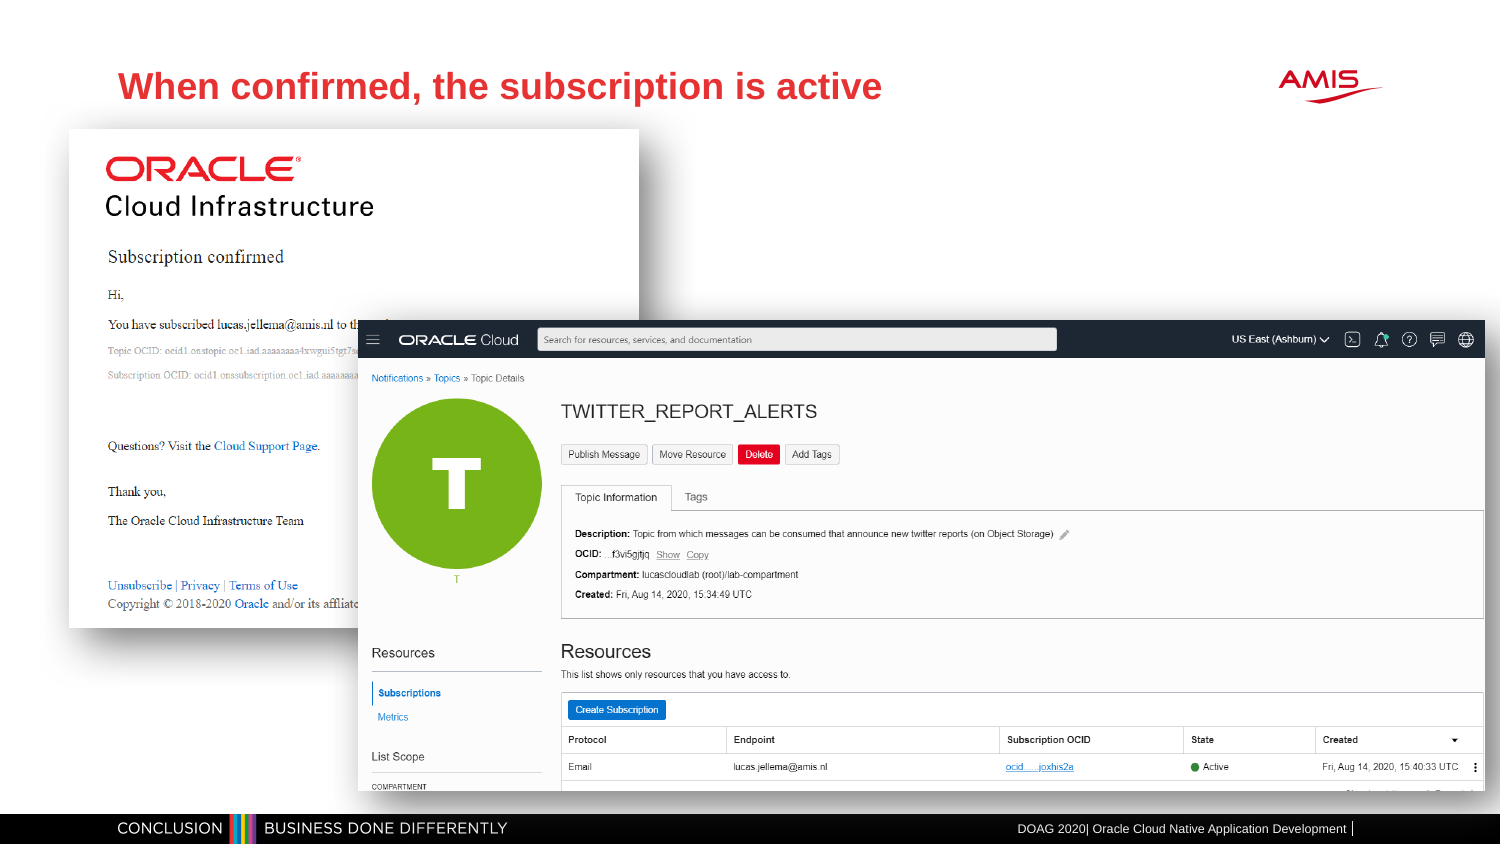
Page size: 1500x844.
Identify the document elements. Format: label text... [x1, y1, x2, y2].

picture [0, 814, 236, 844]
title When confirmed, the subscription is active [118, 47, 1205, 130]
picture [239, 814, 1500, 844]
picture [1205, 58, 1388, 106]
picture [69, 129, 1485, 791]
